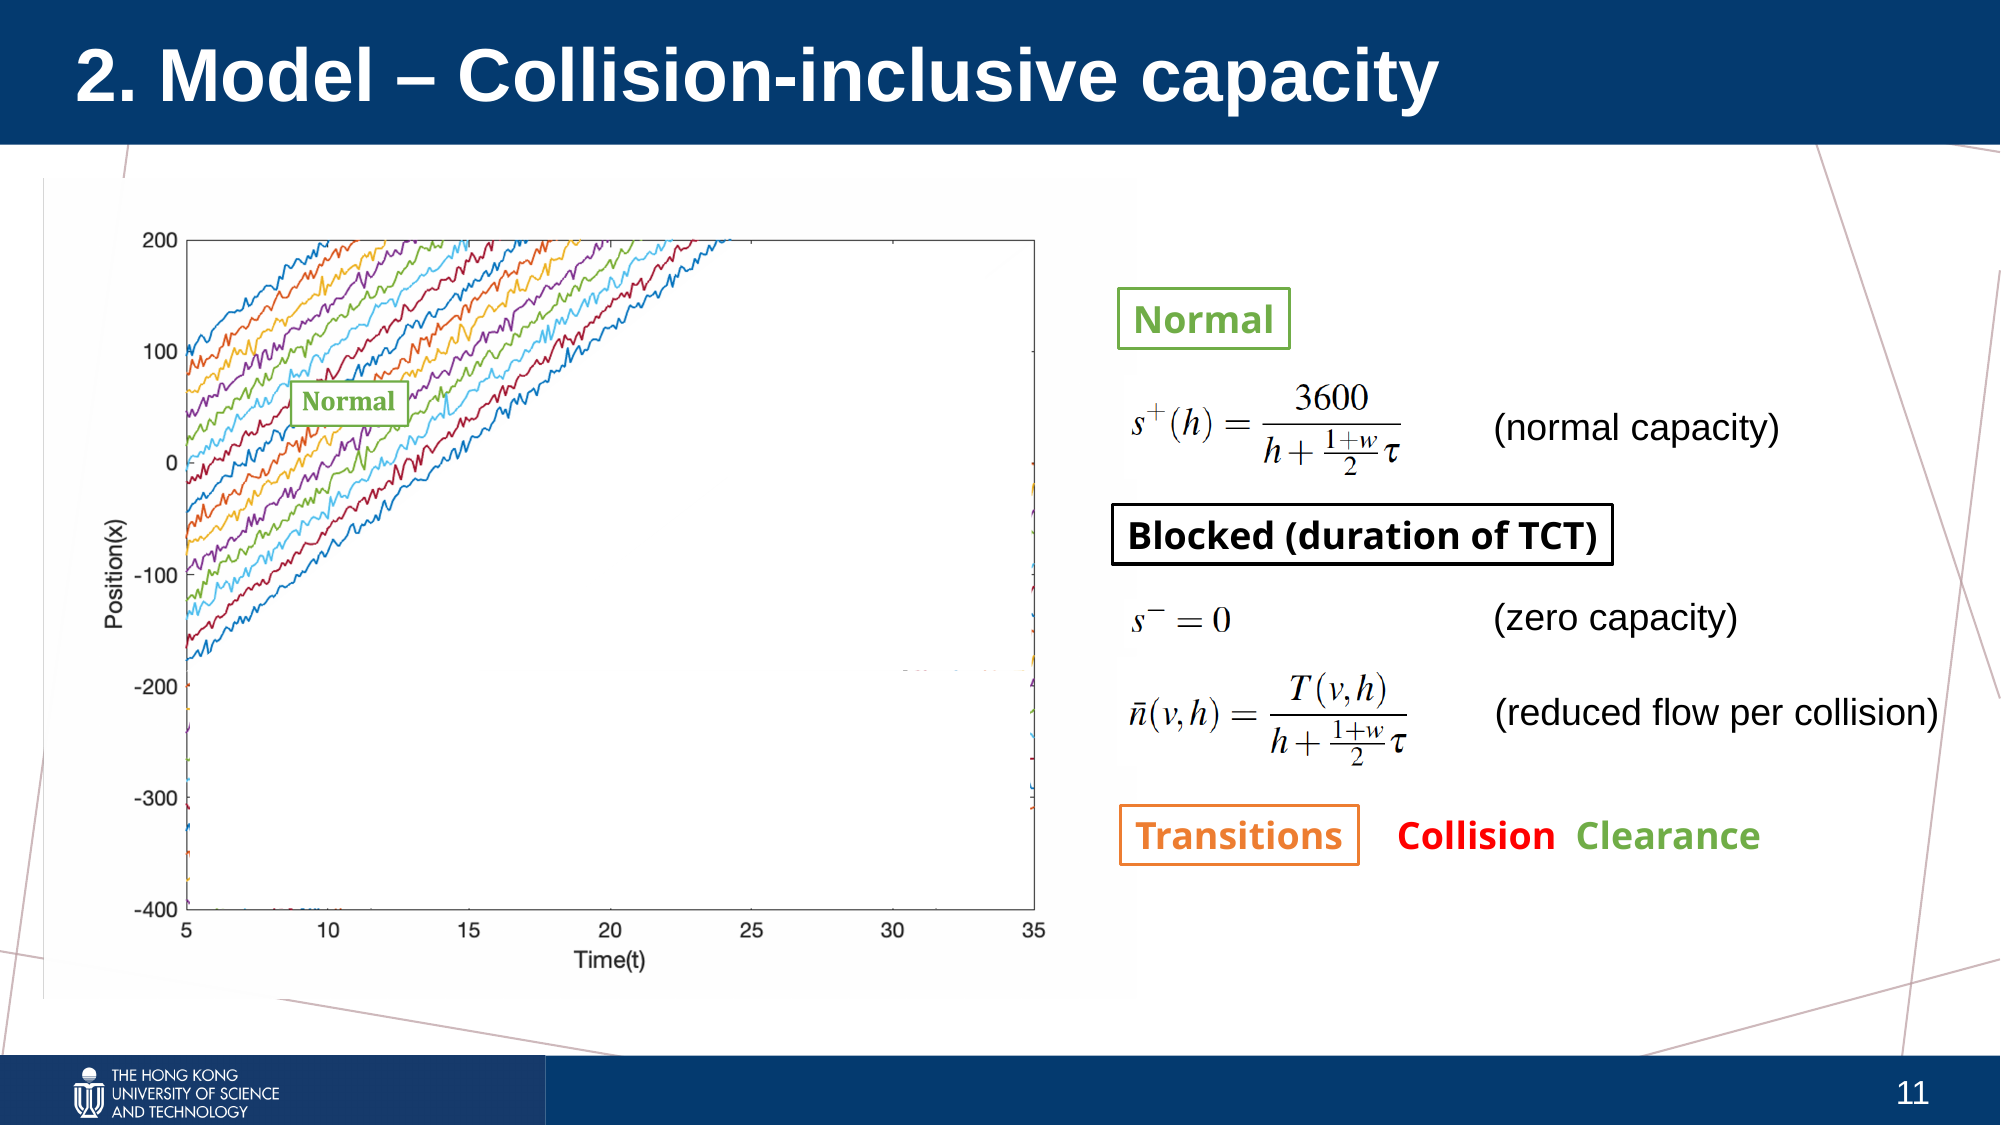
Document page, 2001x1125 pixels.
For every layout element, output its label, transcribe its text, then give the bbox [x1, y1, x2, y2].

text_box (normal capacity) [1478, 395, 1796, 456]
text_box [546, 1055, 2000, 1125]
picture [42, 178, 1421, 1000]
text_box Transitions [1137, 805, 1359, 865]
text_box 11 [1881, 1063, 1946, 1119]
text_box (reduced flow per collision) [1479, 681, 1955, 741]
text_box Blocked (duration of TCT) [1137, 504, 1613, 564]
text_box Collision [1382, 805, 1560, 865]
text_box Normal [1137, 288, 1290, 349]
text_box 2. Model – Collision-inclusive capacity [0, 0, 2000, 146]
text_box Clearance [1560, 805, 1777, 865]
text_box (zero capacity) [1478, 585, 1754, 646]
picture [0, 1055, 546, 1125]
